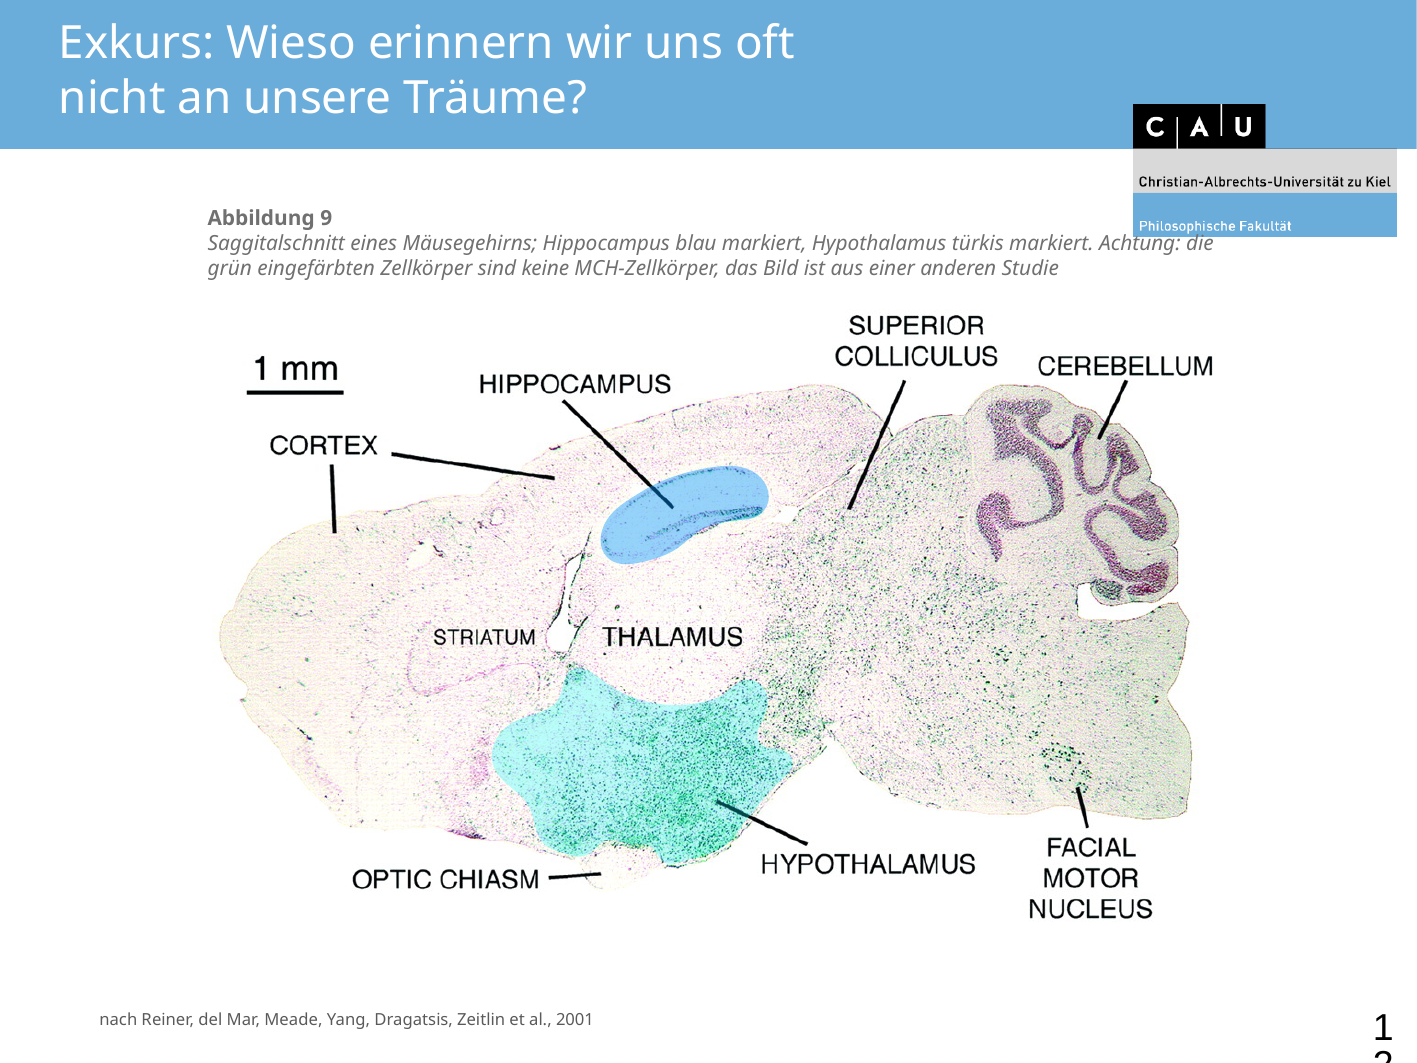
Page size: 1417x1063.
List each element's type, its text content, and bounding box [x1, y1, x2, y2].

picture [211, 309, 1213, 923]
picture [1133, 104, 1397, 237]
slide_number 12 [1358, 995, 1417, 1056]
text_box Psy_B_7-2: funktionelle Neuroanatomie, Merle Schuckart (schuckart@psychologie.uni-kiel.de), SoSe 2021 [106, 1003, 1322, 1049]
text_box nach Reiner, del Mar, Meade, Yang, Dragatsis, Zeitlin et al., 2001 [91, 935, 803, 1036]
title Exkurs: Wieso erinnern wir uns oft nicht an unsere Träume? [0, 0, 1180, 136]
text_box Abbildung 9 Saggitalschnitt eines Mäusegehirns; Hippocampus blau markiert, Hypothalamus türkis markiert. Achtung: die grün eingefärbten Zellkörper sind keine MCH-Zellkörper, das Bild ist aus einer anderen Studie [200, 197, 1224, 287]
